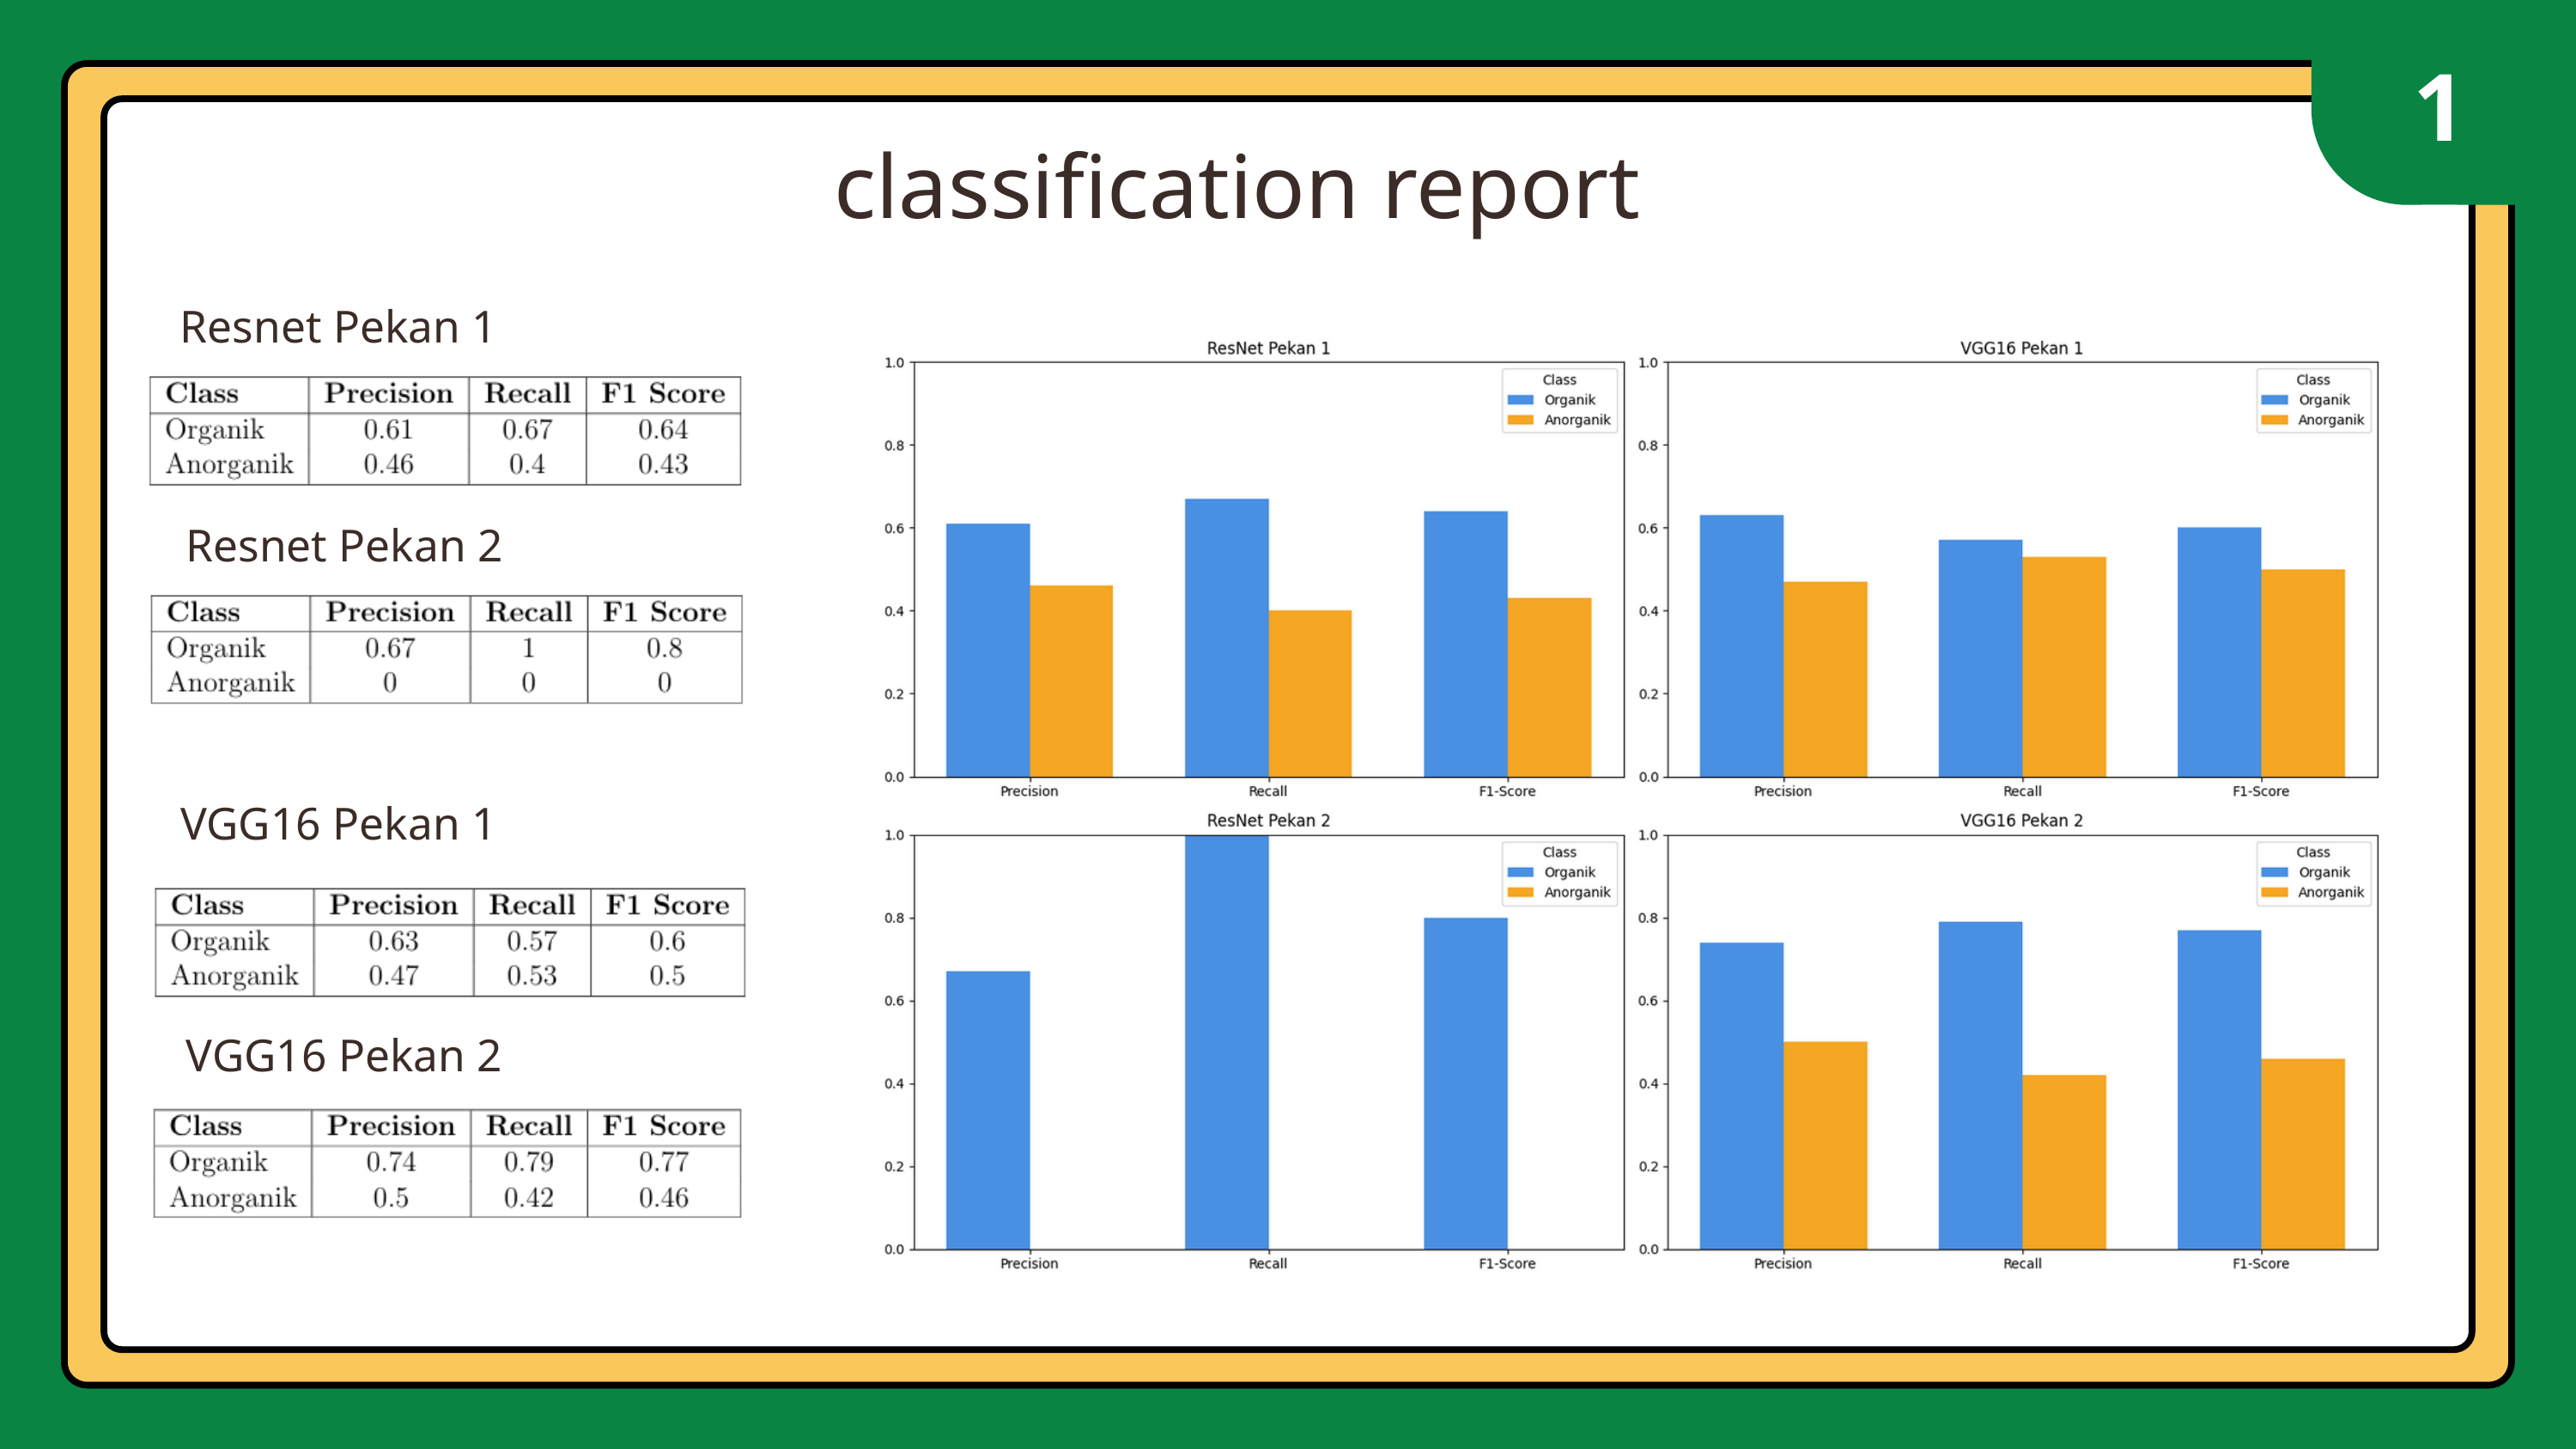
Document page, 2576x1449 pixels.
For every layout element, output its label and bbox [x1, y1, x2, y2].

text_box [2311, 0, 2576, 205]
text_box [103, 98, 2473, 1350]
text_box [64, 63, 2512, 1385]
